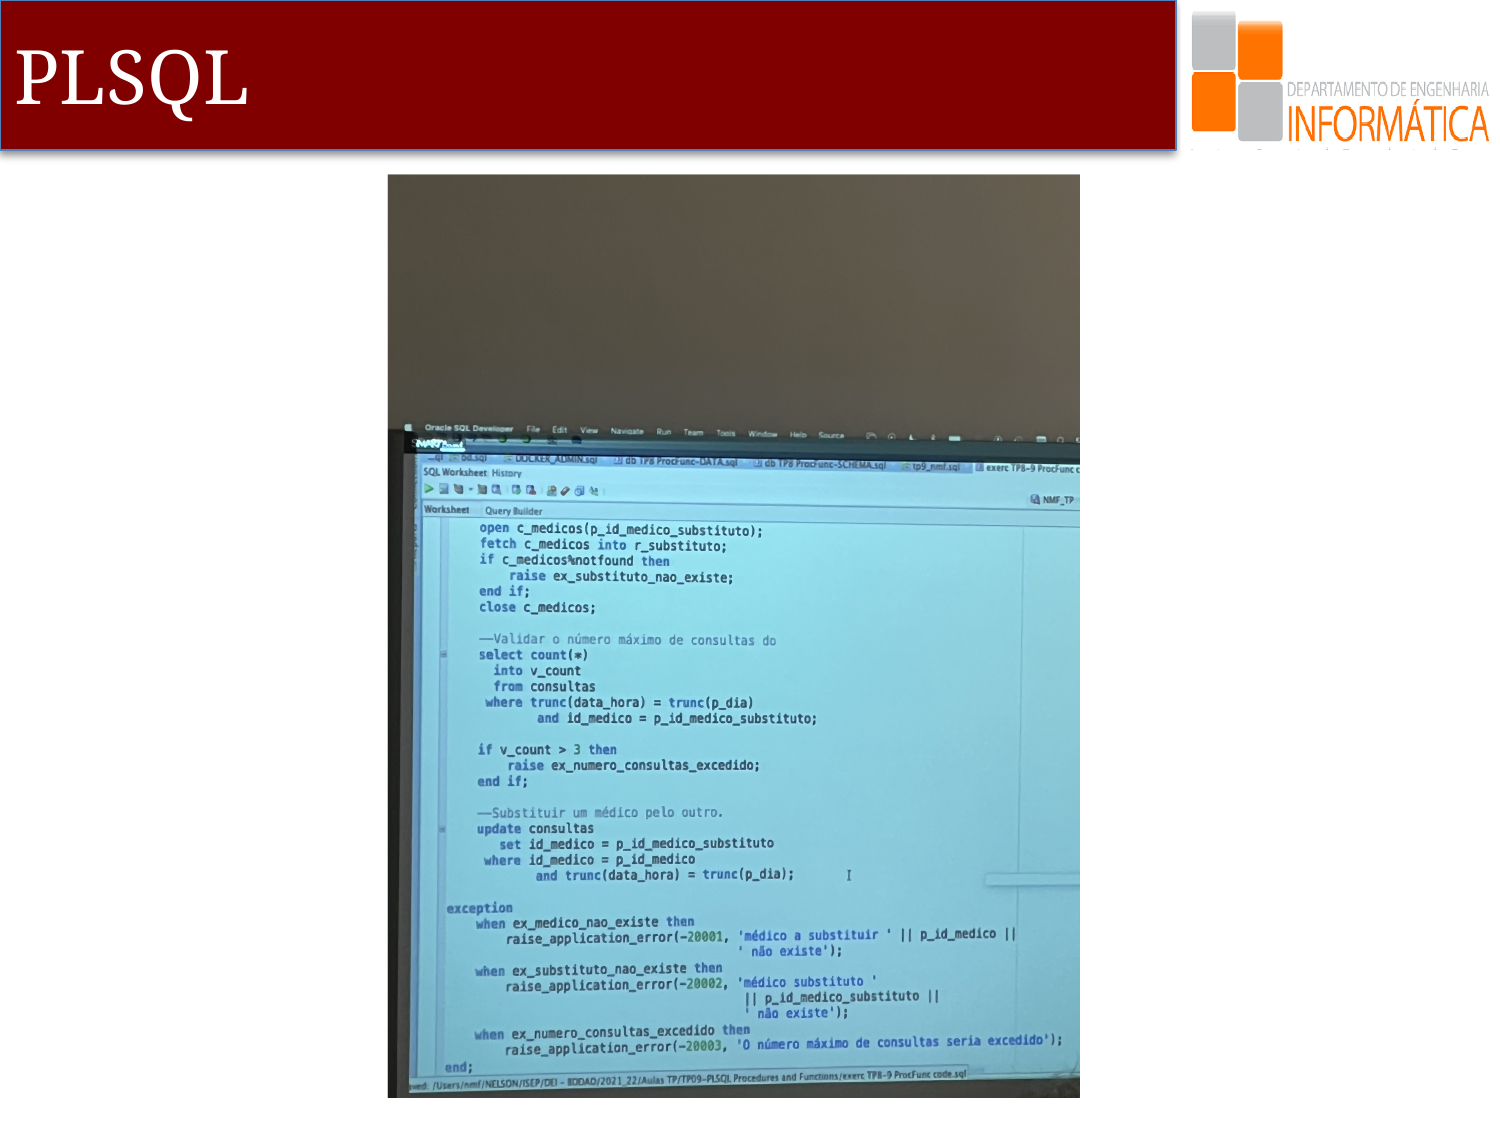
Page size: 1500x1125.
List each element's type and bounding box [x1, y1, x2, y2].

picture [388, 176, 1080, 290]
list [271, 290, 1195, 983]
picture [388, 983, 1080, 1097]
picture [1180, 0, 1500, 150]
